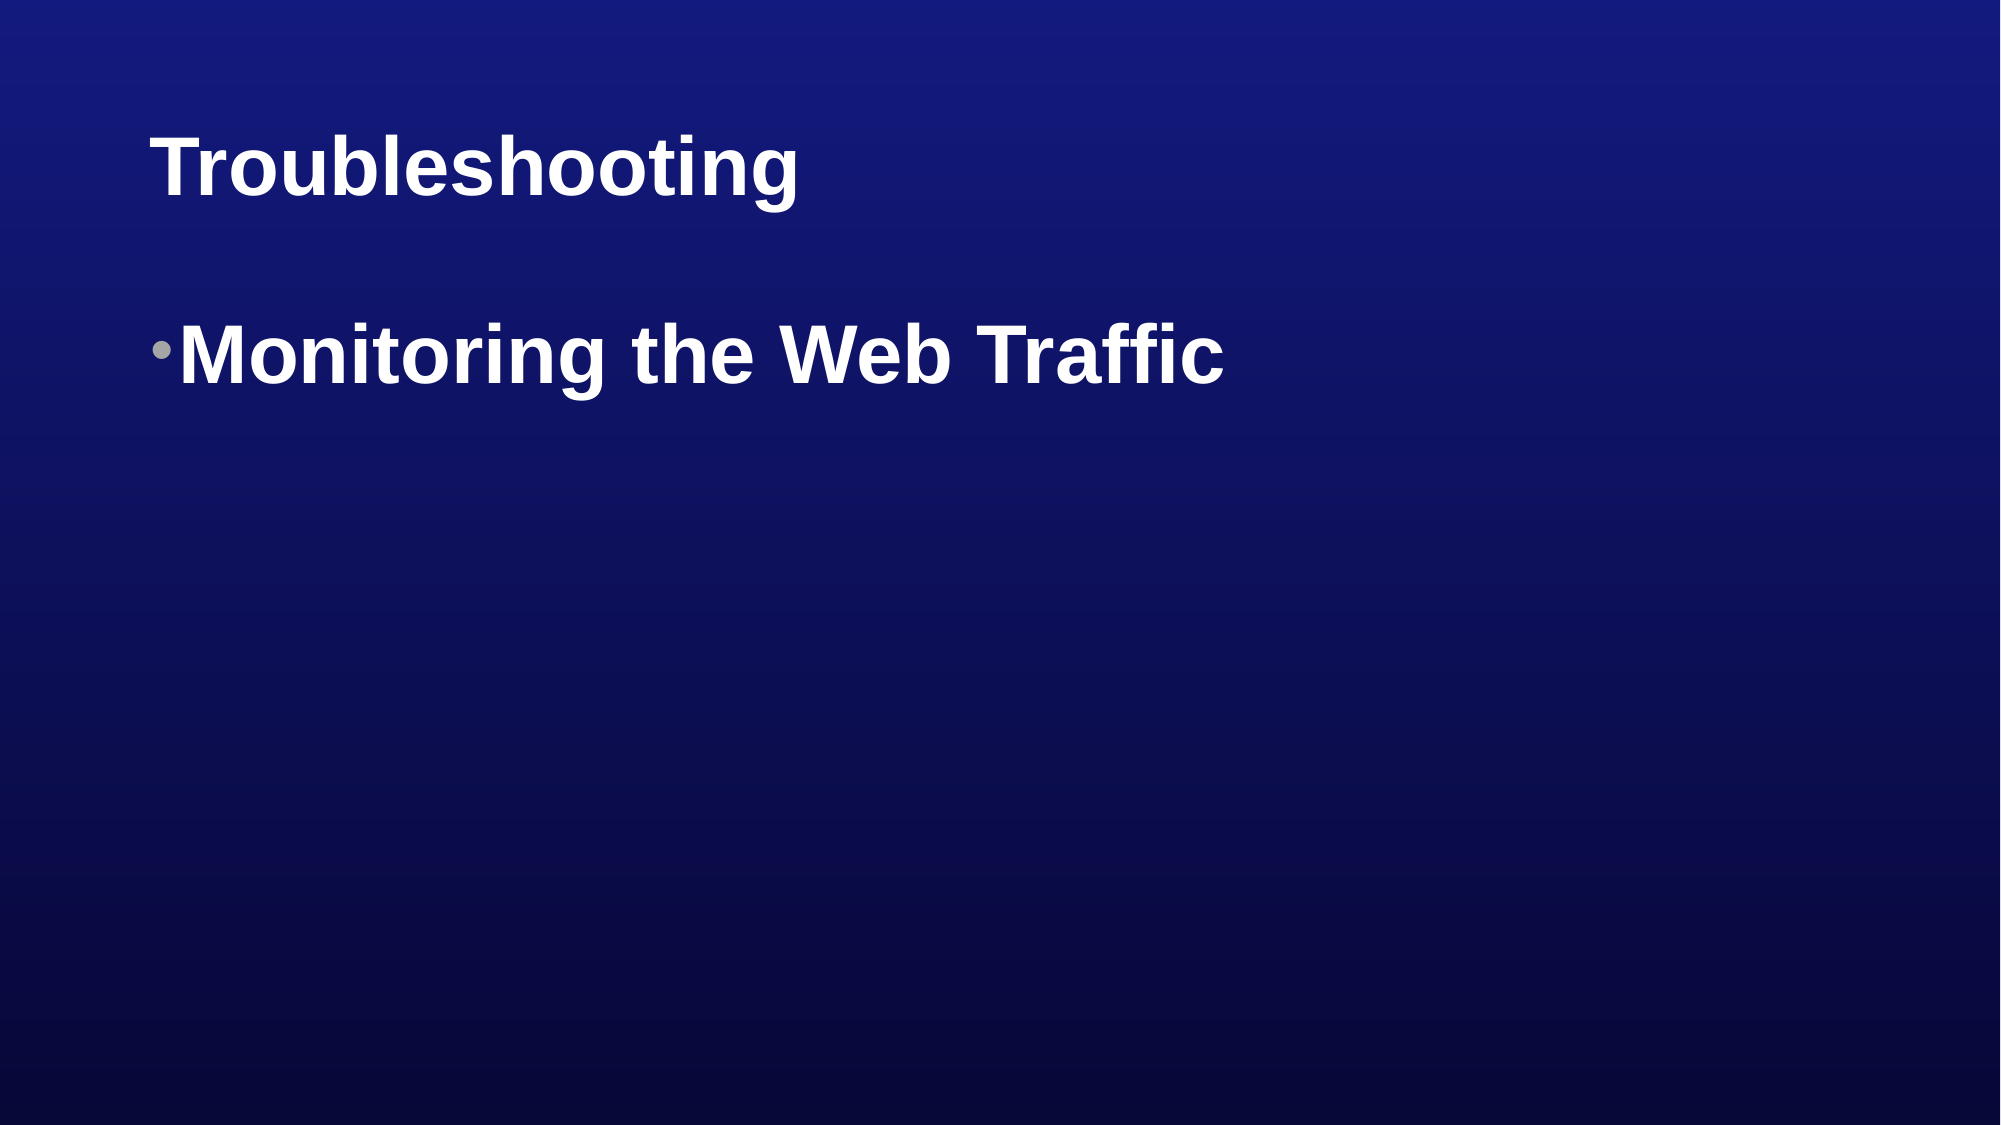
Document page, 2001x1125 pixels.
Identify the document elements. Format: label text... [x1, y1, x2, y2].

text_box [0, 0, 2000, 1125]
title Troubleshooting [149, 111, 1889, 213]
list Monitoring the Web Traffic [150, 299, 1851, 863]
